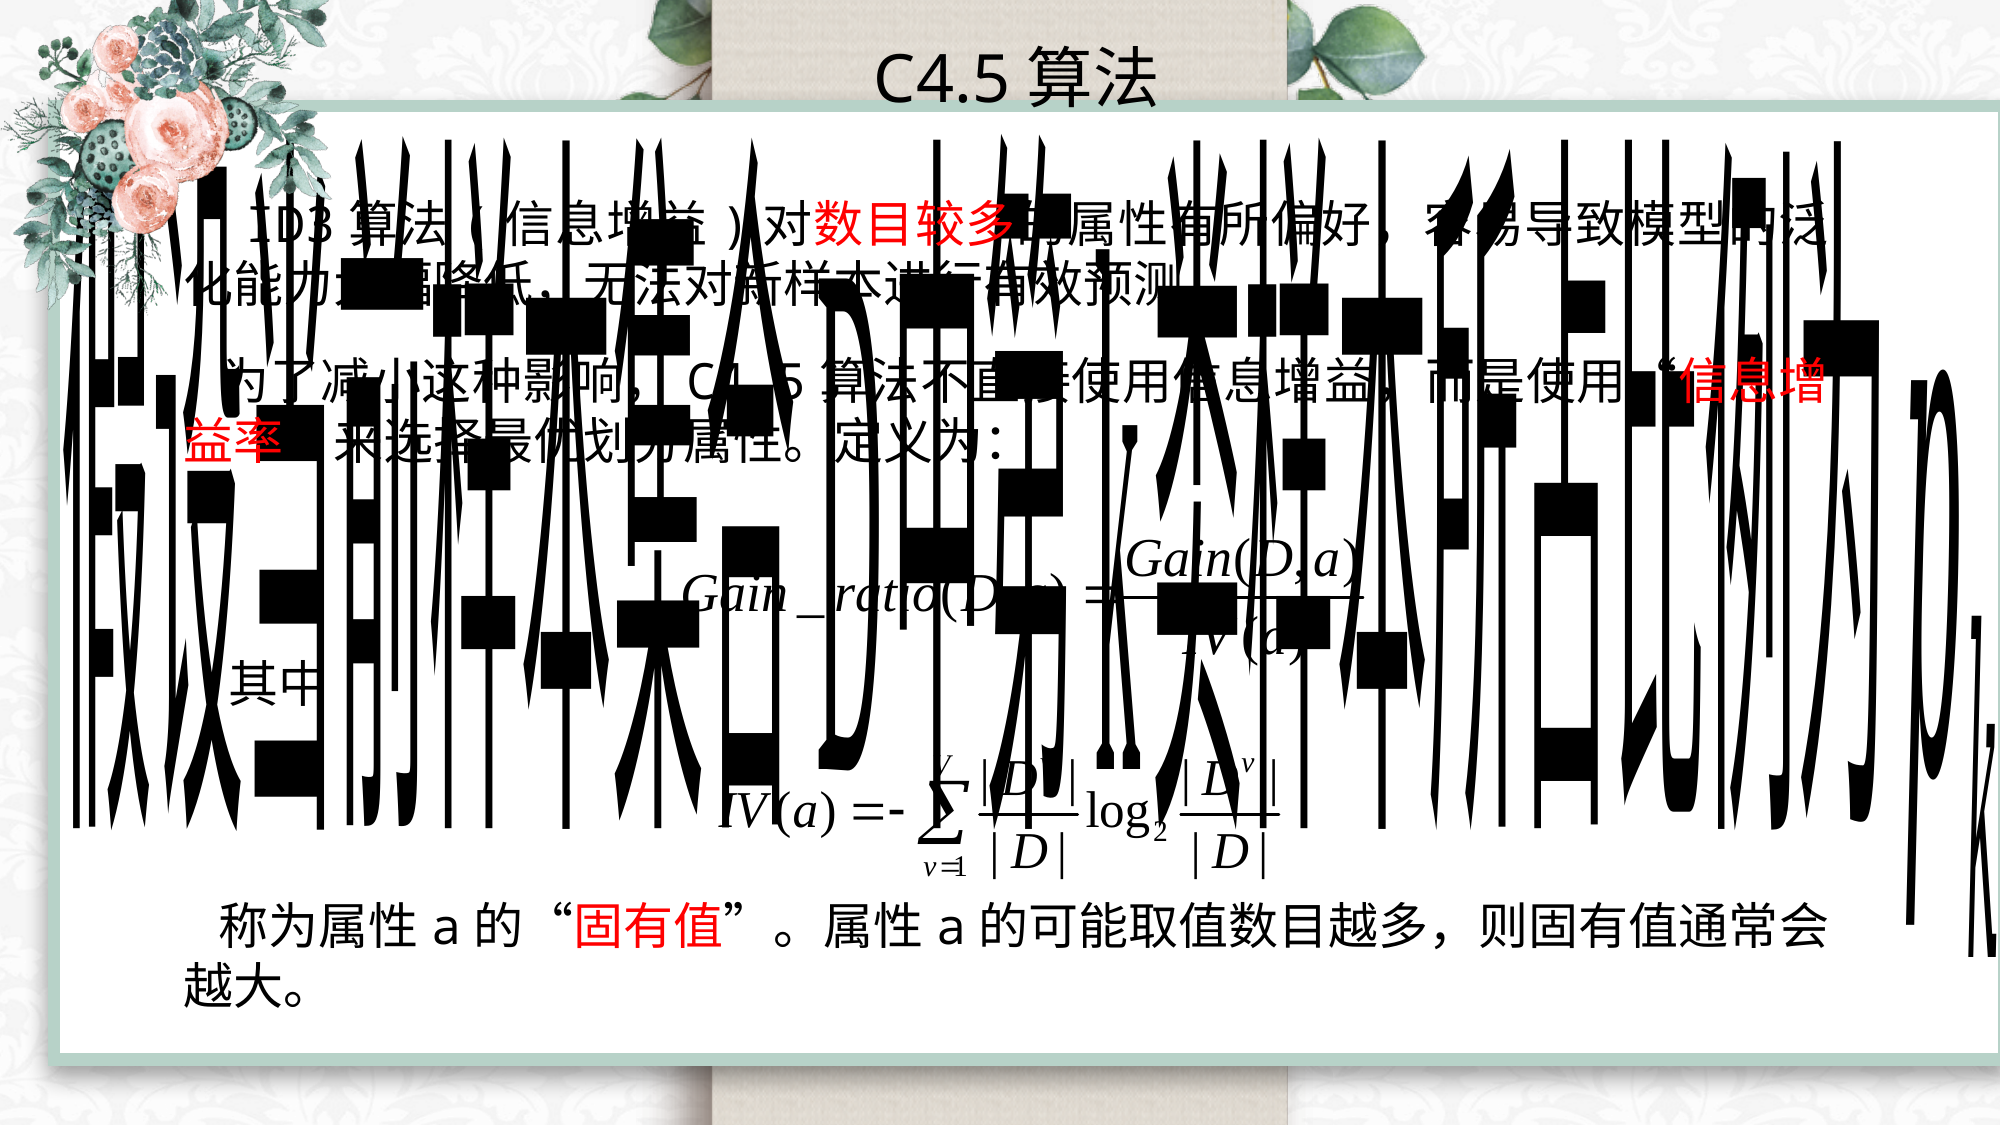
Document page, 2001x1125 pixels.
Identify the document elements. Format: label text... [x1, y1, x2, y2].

text_box ID3算法(信息增益)对数目较多的属性有所偏好，容易导致模型的泛化能力大幅降低，无法对新样本进行有效预测。 [168, 185, 1844, 320]
text_box 其中 [214, 645, 1158, 720]
picture [709, 737, 1291, 888]
text_box 称为属性a的“固有值”。属性a的可能取值数目越多，则固有值通常会越大。 [168, 887, 1844, 1023]
text_box C4.5算法 [517, 28, 1518, 124]
picture [673, 524, 1375, 675]
text_box 为了减小这种影响，C4.5算法不直接使用信息增益，而是使用“信息增益率”来选择最优划分属性。定义为： [168, 342, 1844, 477]
picture [0, 0, 2000, 1125]
